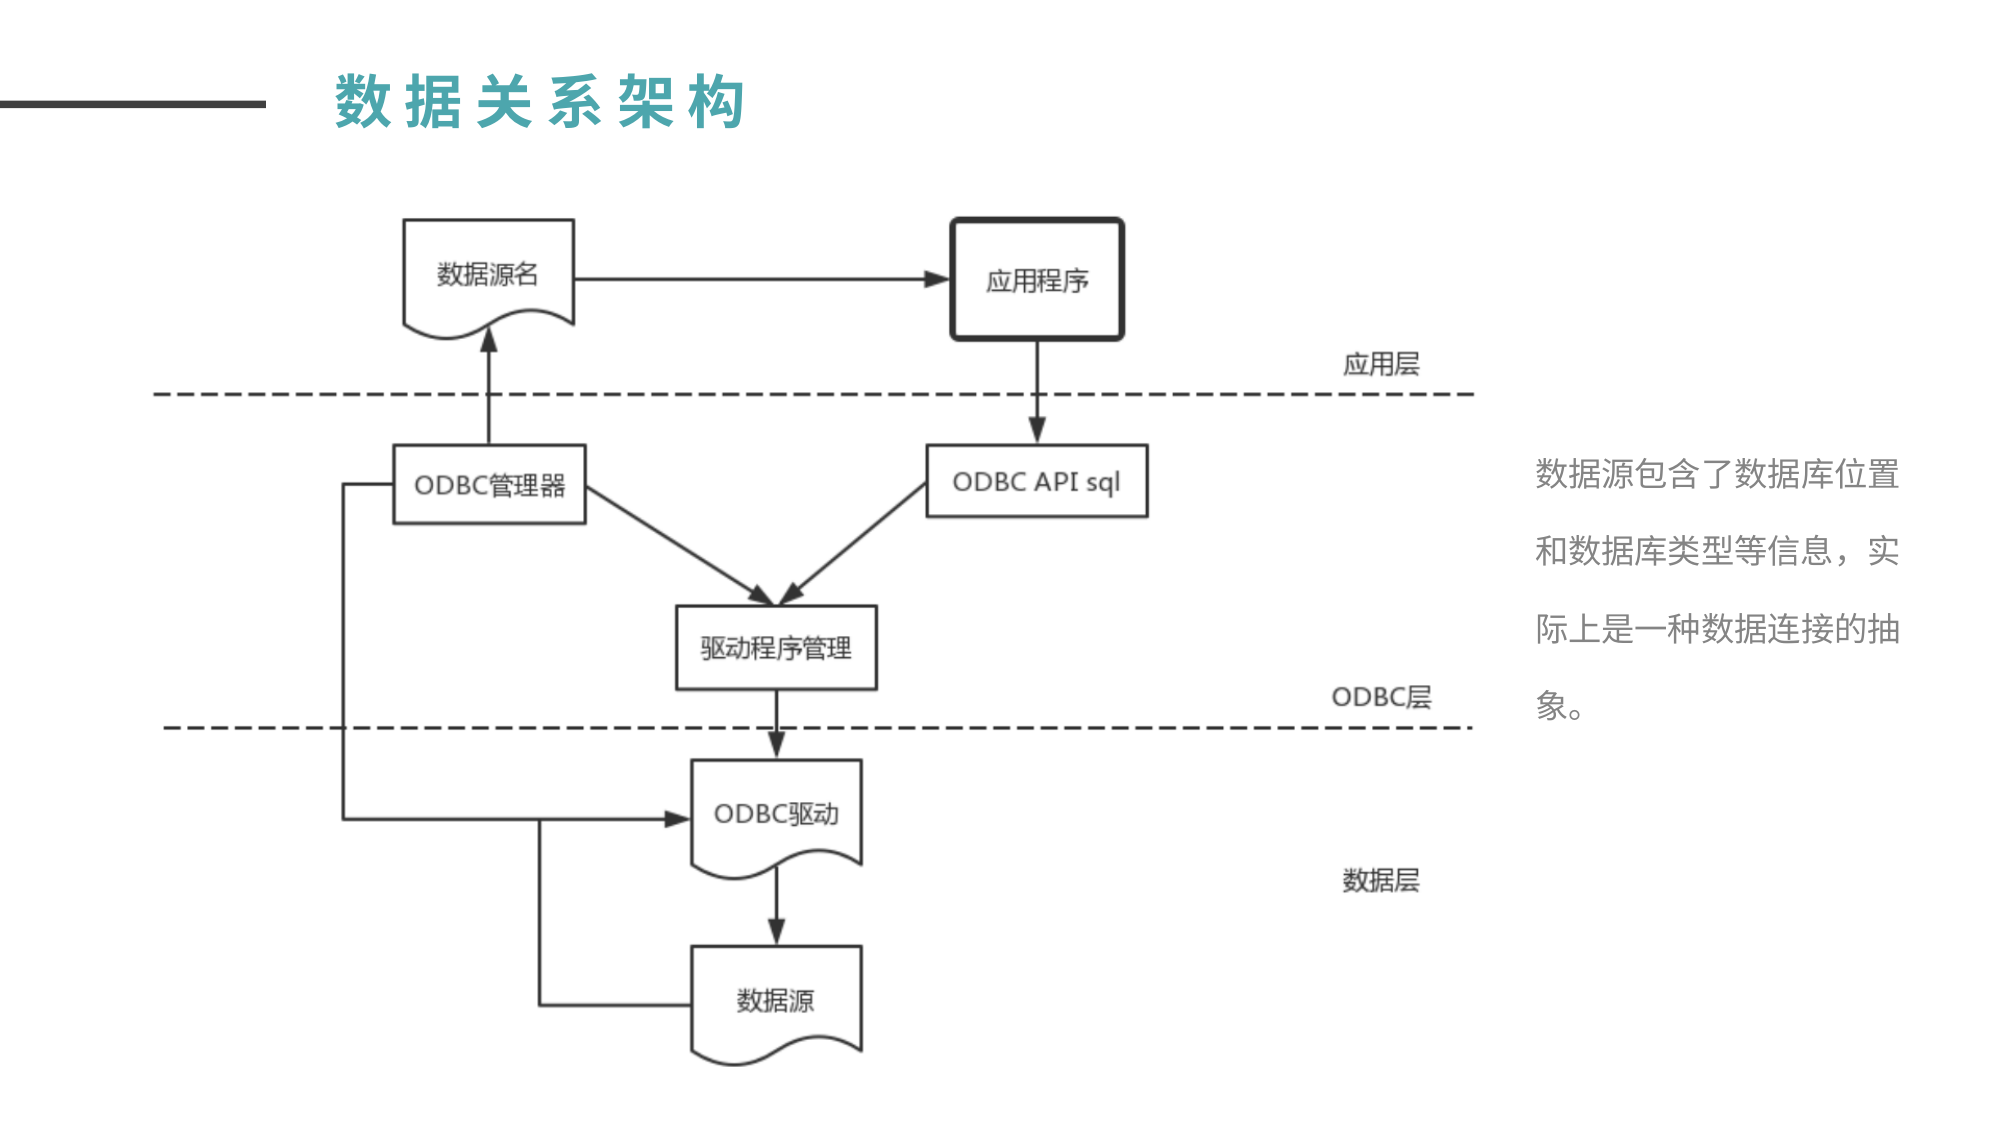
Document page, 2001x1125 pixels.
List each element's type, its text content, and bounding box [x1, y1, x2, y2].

picture [112, 145, 1517, 1093]
text_box 数据源包含了数据库位置和数据库类型等信息，实际上是一种数据连接的抽象。 [1527, 409, 1914, 801]
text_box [0, 57, 815, 157]
